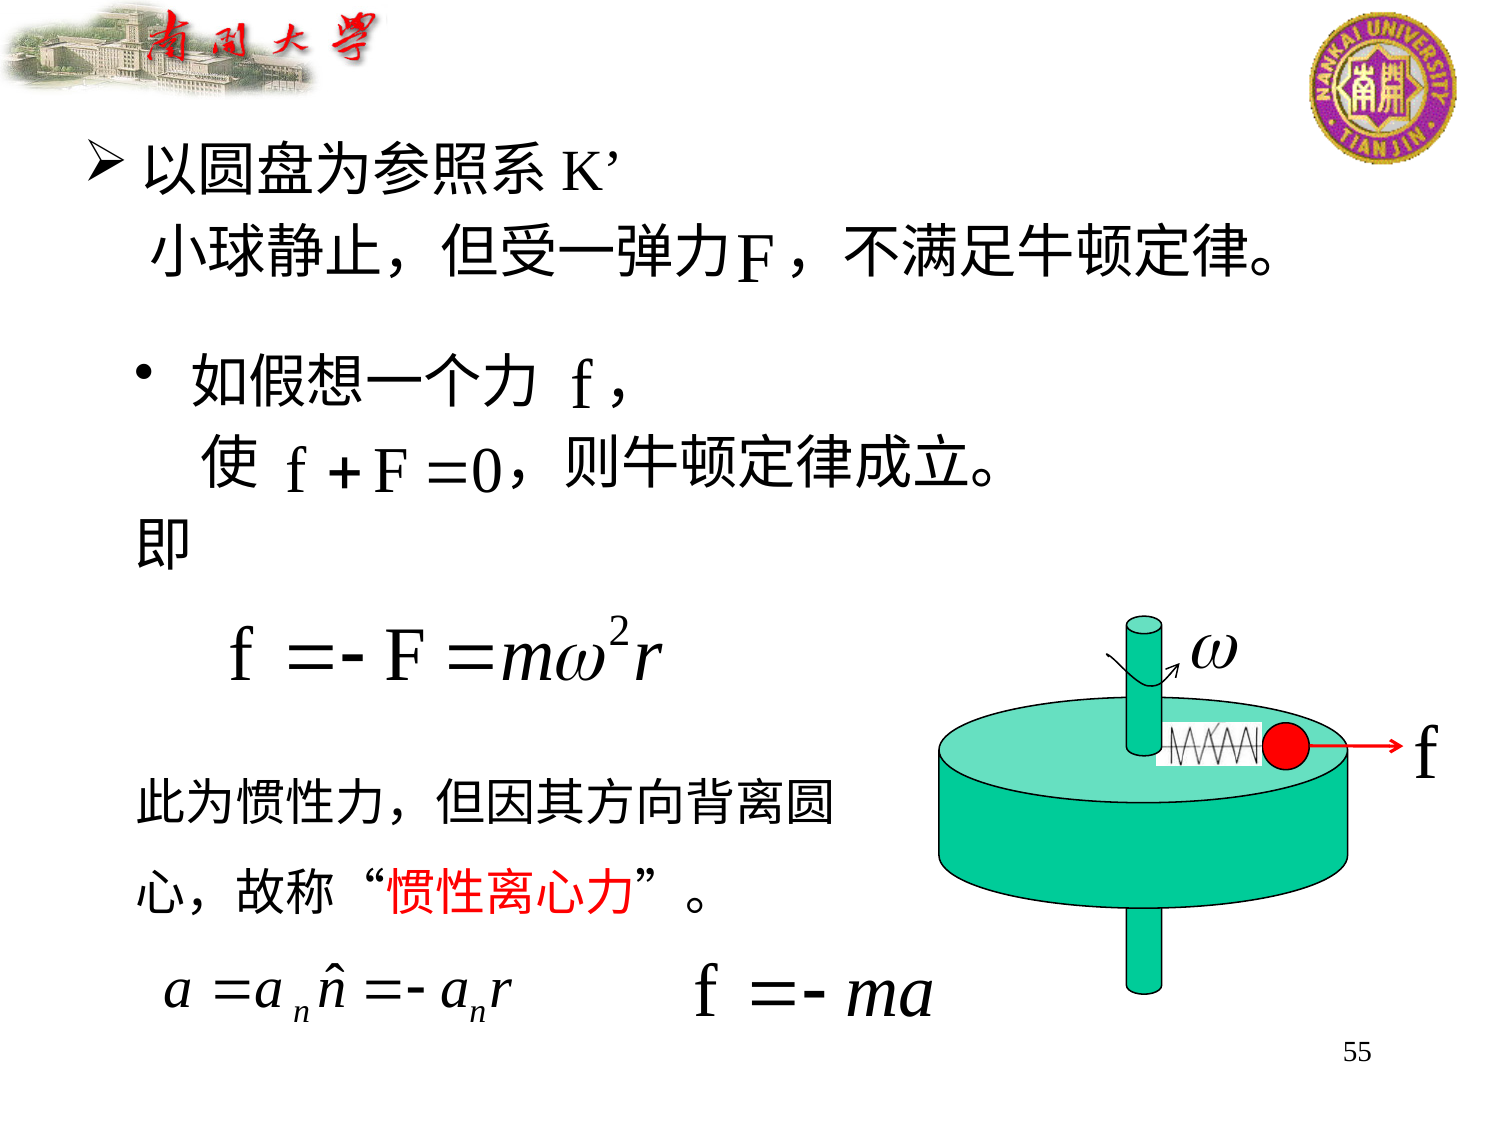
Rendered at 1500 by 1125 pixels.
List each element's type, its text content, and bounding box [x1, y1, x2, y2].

slide_number 55 [1074, 1024, 1388, 1101]
picture [0, 0, 388, 100]
text_box 此为惯性力，但因其方向背离圆心，故称“惯性离心力”。 [120, 733, 933, 928]
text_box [154, 948, 532, 1037]
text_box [938, 615, 1460, 995]
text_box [725, 199, 786, 295]
picture [1262, 0, 1500, 124]
text_box 如假想一个力 ， 使 ，则牛顿定律成立。 即 [119, 369, 1209, 690]
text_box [683, 927, 954, 1036]
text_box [276, 415, 512, 510]
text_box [218, 589, 684, 700]
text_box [560, 326, 613, 421]
list 以圆盘为参照系K’ 小球静止，但受一弹力 ，不满足牛顿定律。 [68, 124, 1500, 369]
